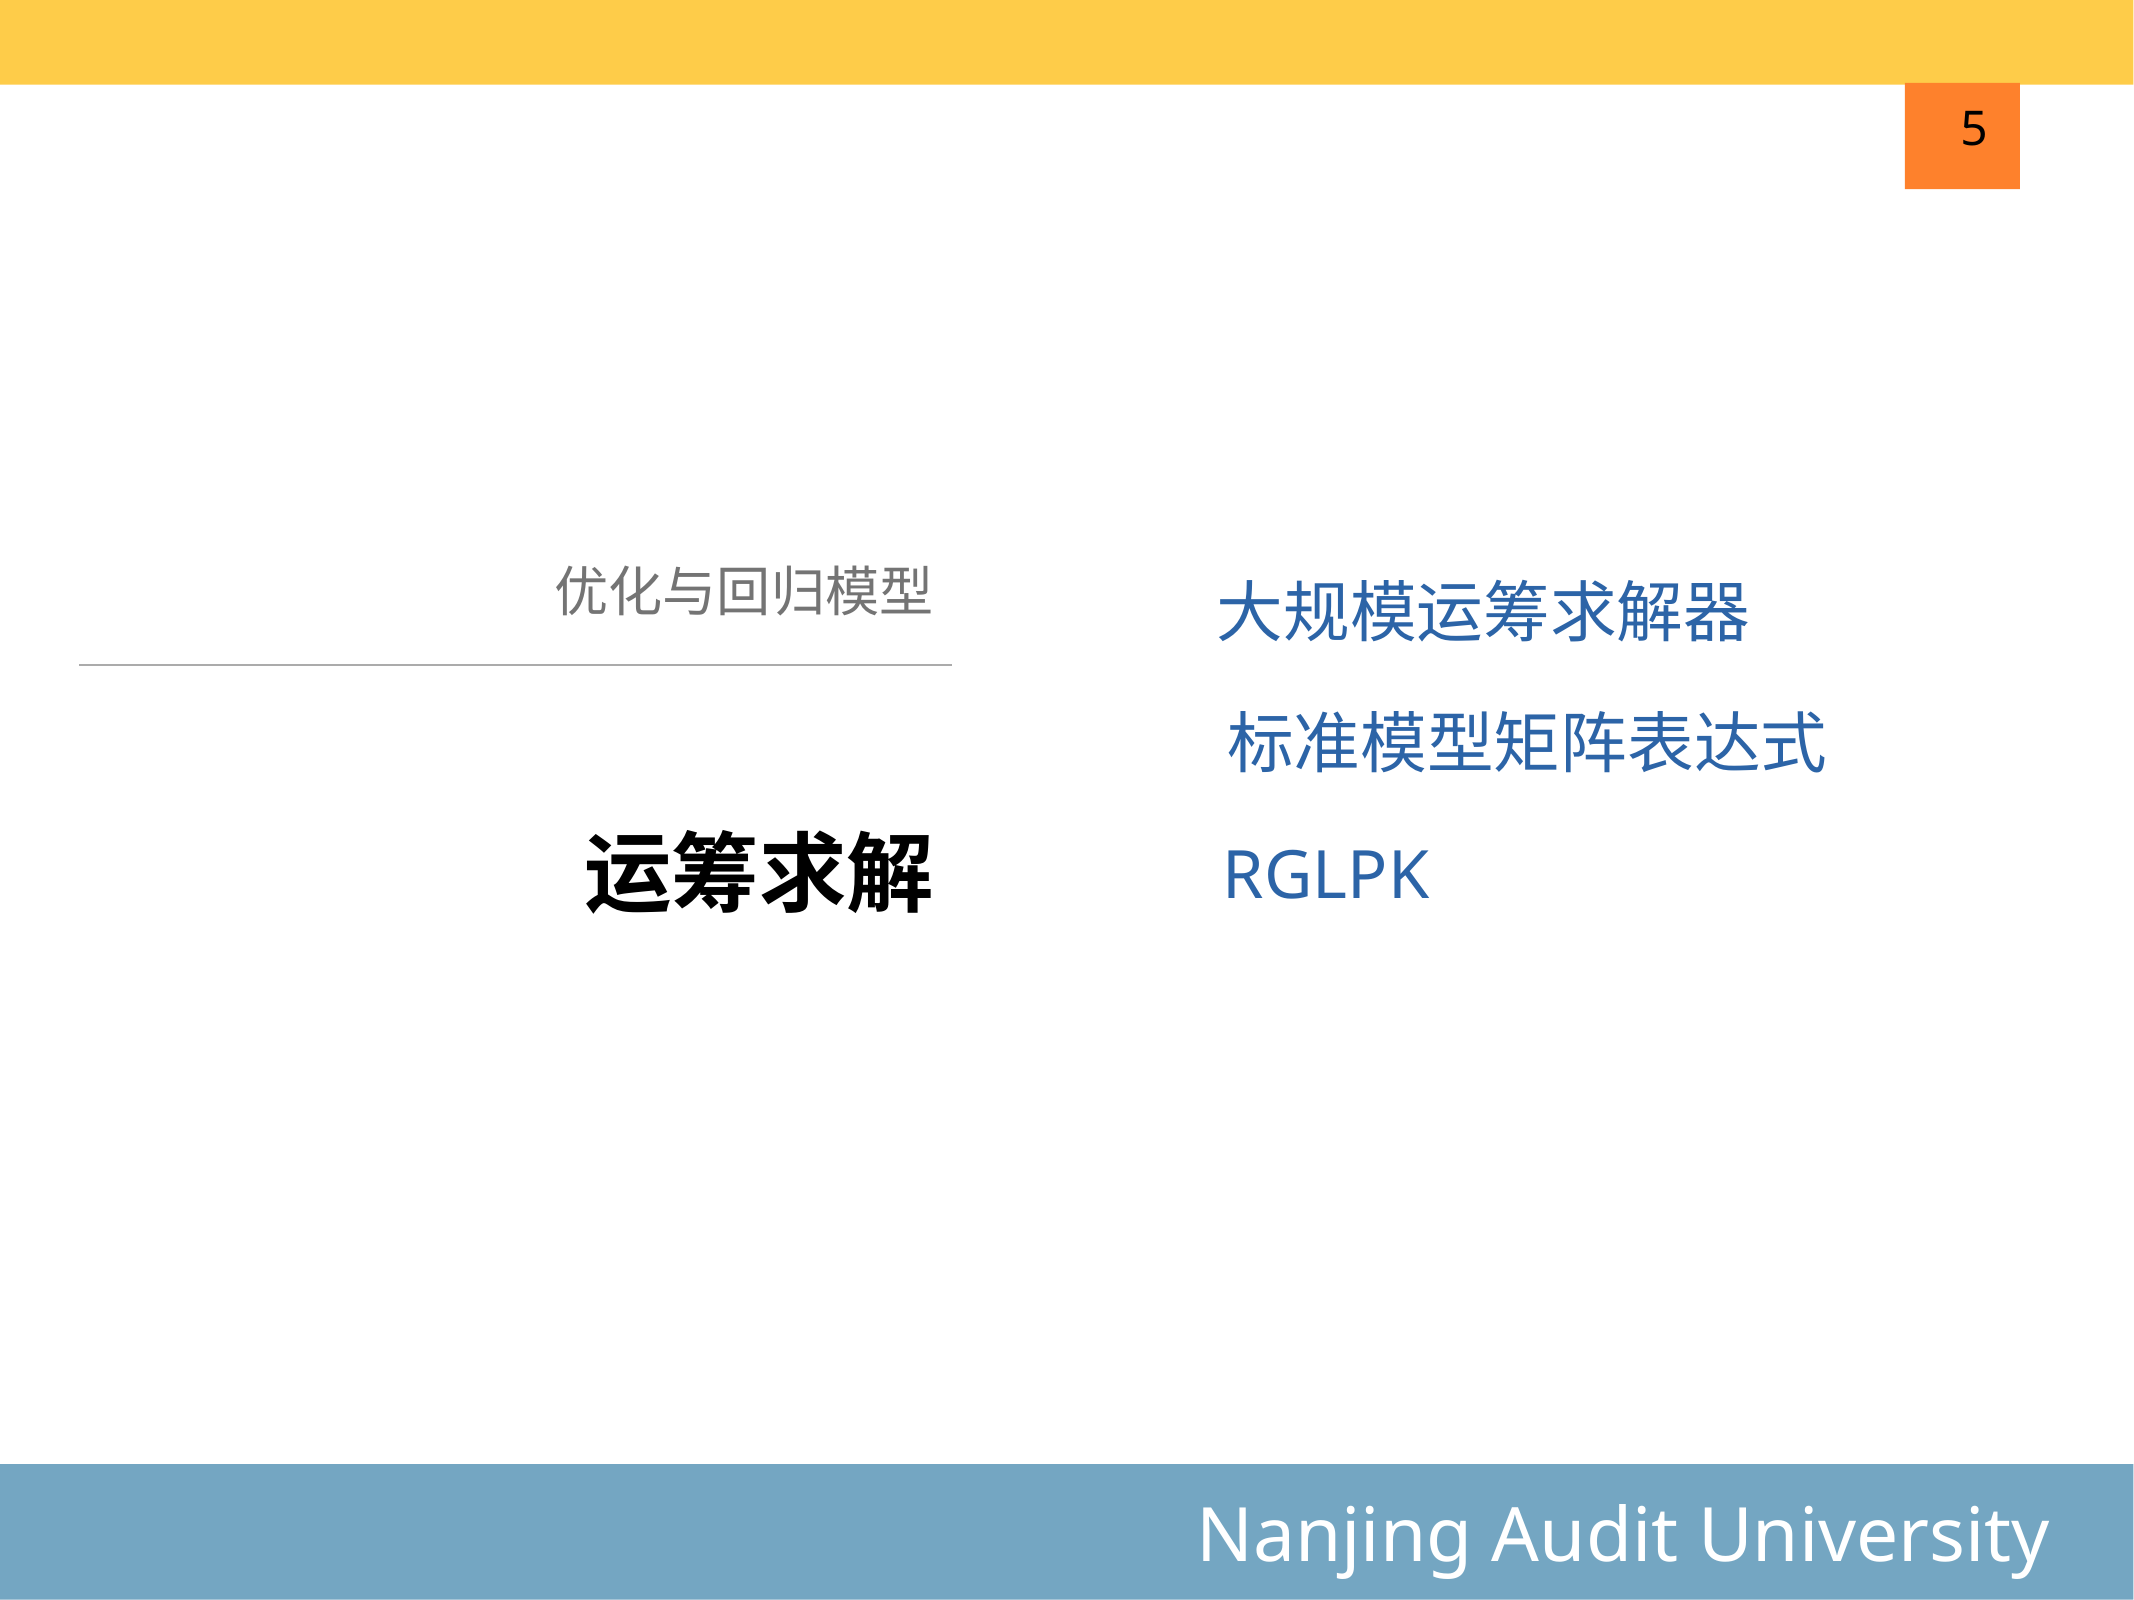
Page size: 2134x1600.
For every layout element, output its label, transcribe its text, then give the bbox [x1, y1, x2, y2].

slide_number 5 [1950, 96, 1997, 172]
list 优化与回归模型 [372, 521, 943, 659]
text_box 大规模运筹求解器 [1208, 561, 1760, 659]
title 运筹求解 [372, 703, 943, 1039]
text_box RGLPK [1214, 823, 1438, 920]
text_box 标准模型矩阵表达式 [1218, 692, 1837, 790]
